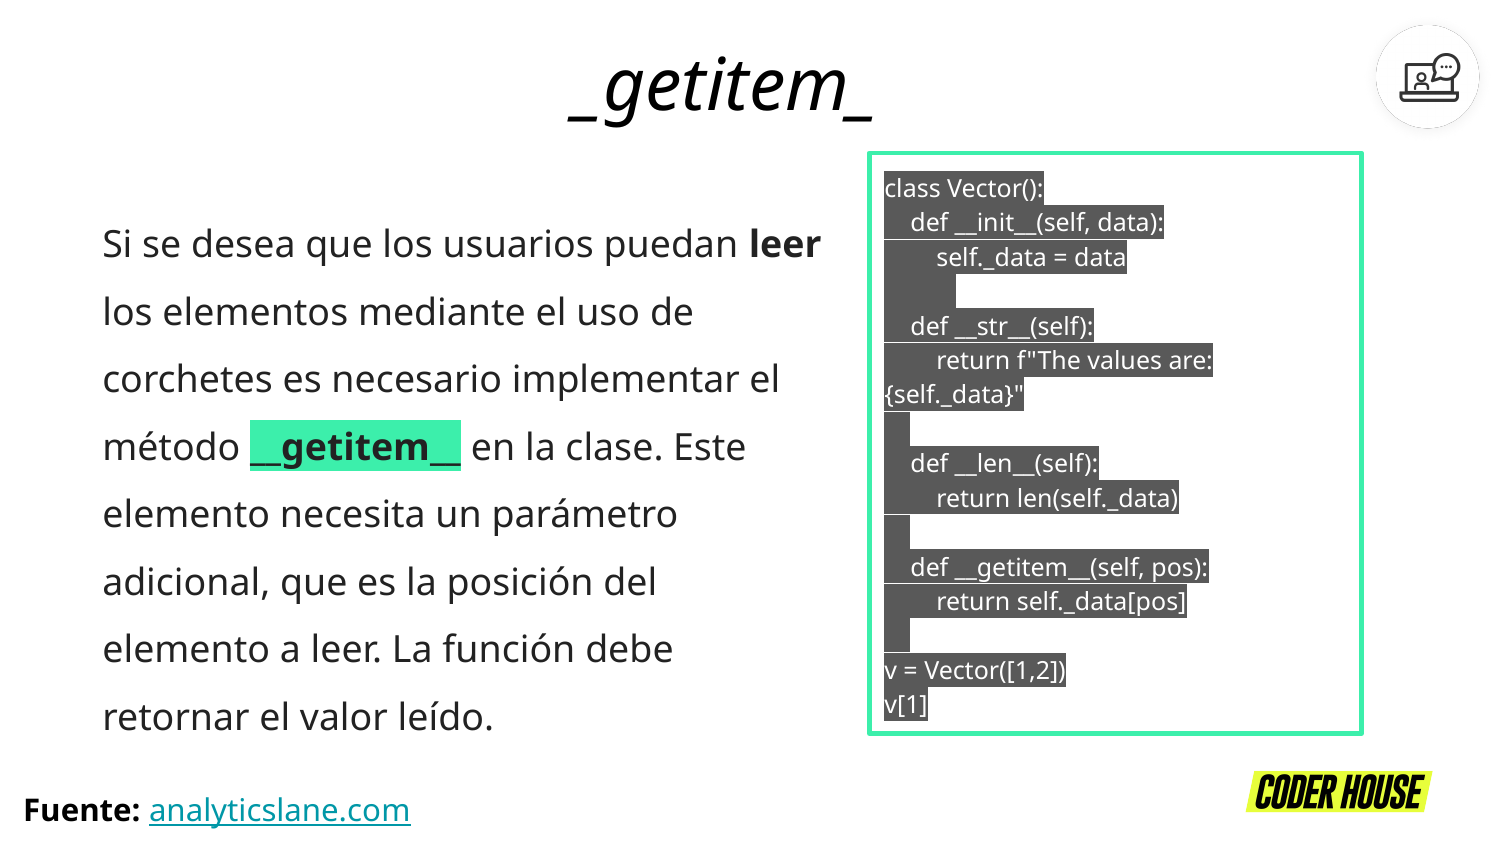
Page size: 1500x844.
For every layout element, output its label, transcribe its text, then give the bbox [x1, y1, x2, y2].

text_box _getitem_ [261, 22, 1192, 186]
picture [1363, 12, 1492, 141]
text_box Fuente: analyticslane.com [8, 775, 496, 844]
text_box class Vector(): def __init__(self, data): self._data = data def __str__(self): return f"The values are: {self._data}" def __len__(self): return len(self._data) def __getitem__(self, pos): return self._data[pos] v = Vector([1,2]) v[1] [869, 152, 1362, 734]
list Si se desea que los usuarios puedan leer los elementos mediante el uso de corchetes es necesario implementar el método __getitem__ en la clase. Este elemento necesita un parámetro adicional, que es la posición del elemento a leer. La función debe retornar el valor leído. [87, 182, 844, 470]
picture [1241, 764, 1437, 819]
